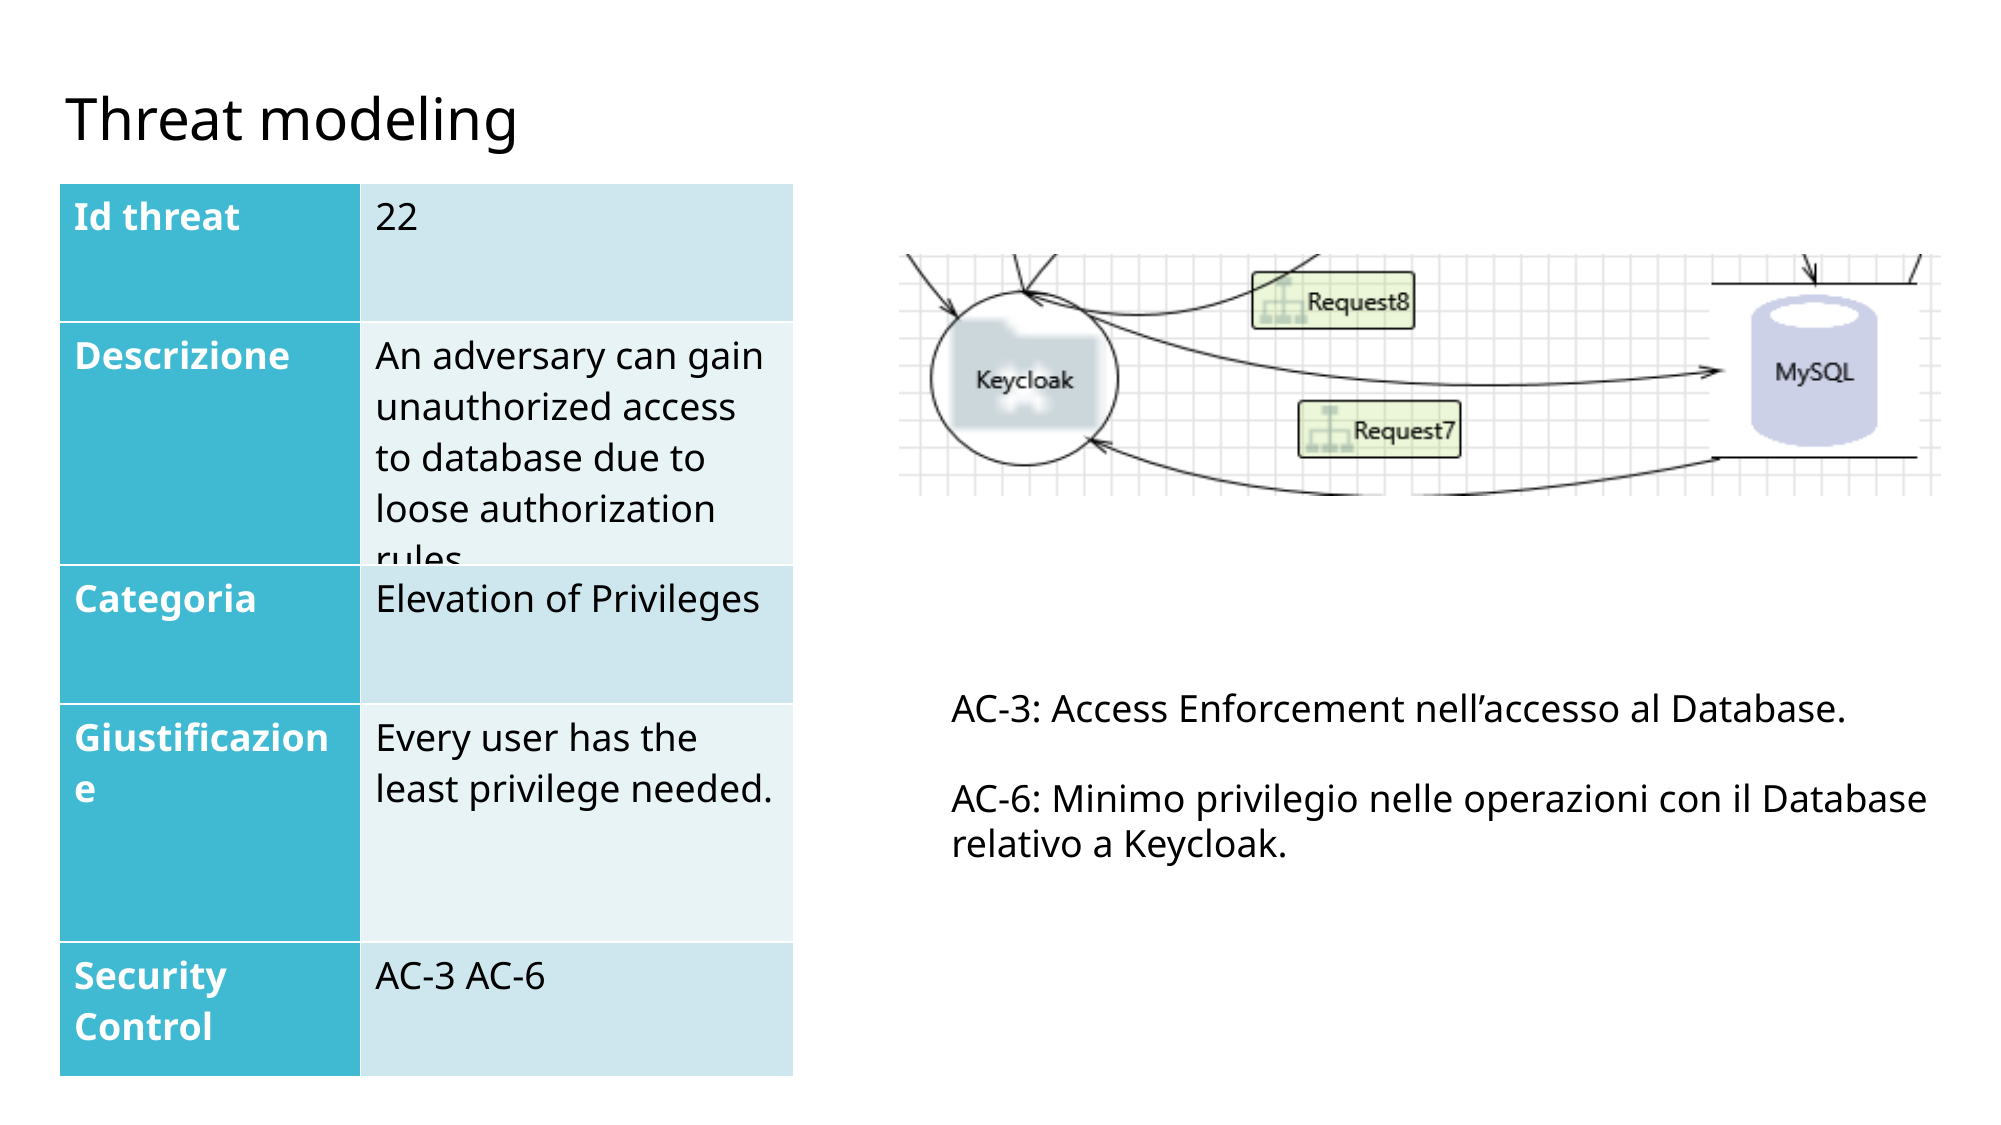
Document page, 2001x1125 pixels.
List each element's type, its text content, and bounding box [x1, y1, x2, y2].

table_cell Elevation of Privileges [361, 566, 793, 703]
table_cell Categoria [60, 566, 360, 703]
table_cell Security Control [60, 943, 360, 1076]
picture [898, 254, 1941, 496]
table_header 22 [361, 184, 793, 321]
table_cell An adversary can gain unauthorized access to database due to loose authorization rules [361, 323, 793, 564]
text_box AC-3: Access Enforcement nell’accesso al Database. AC-6: Minimo privilegio nelle operazioni con il Database relativo a Keycloak. [936, 677, 1960, 963]
table_cell Giustificazione [60, 705, 360, 941]
table_cell Every user has the least privilege needed. [361, 705, 793, 941]
table_header Id threat [60, 184, 360, 321]
table_cell Descrizione [60, 323, 360, 564]
table_cell AC-3 AC-6 [361, 943, 793, 1076]
text_box Threat modeling [50, 74, 534, 160]
